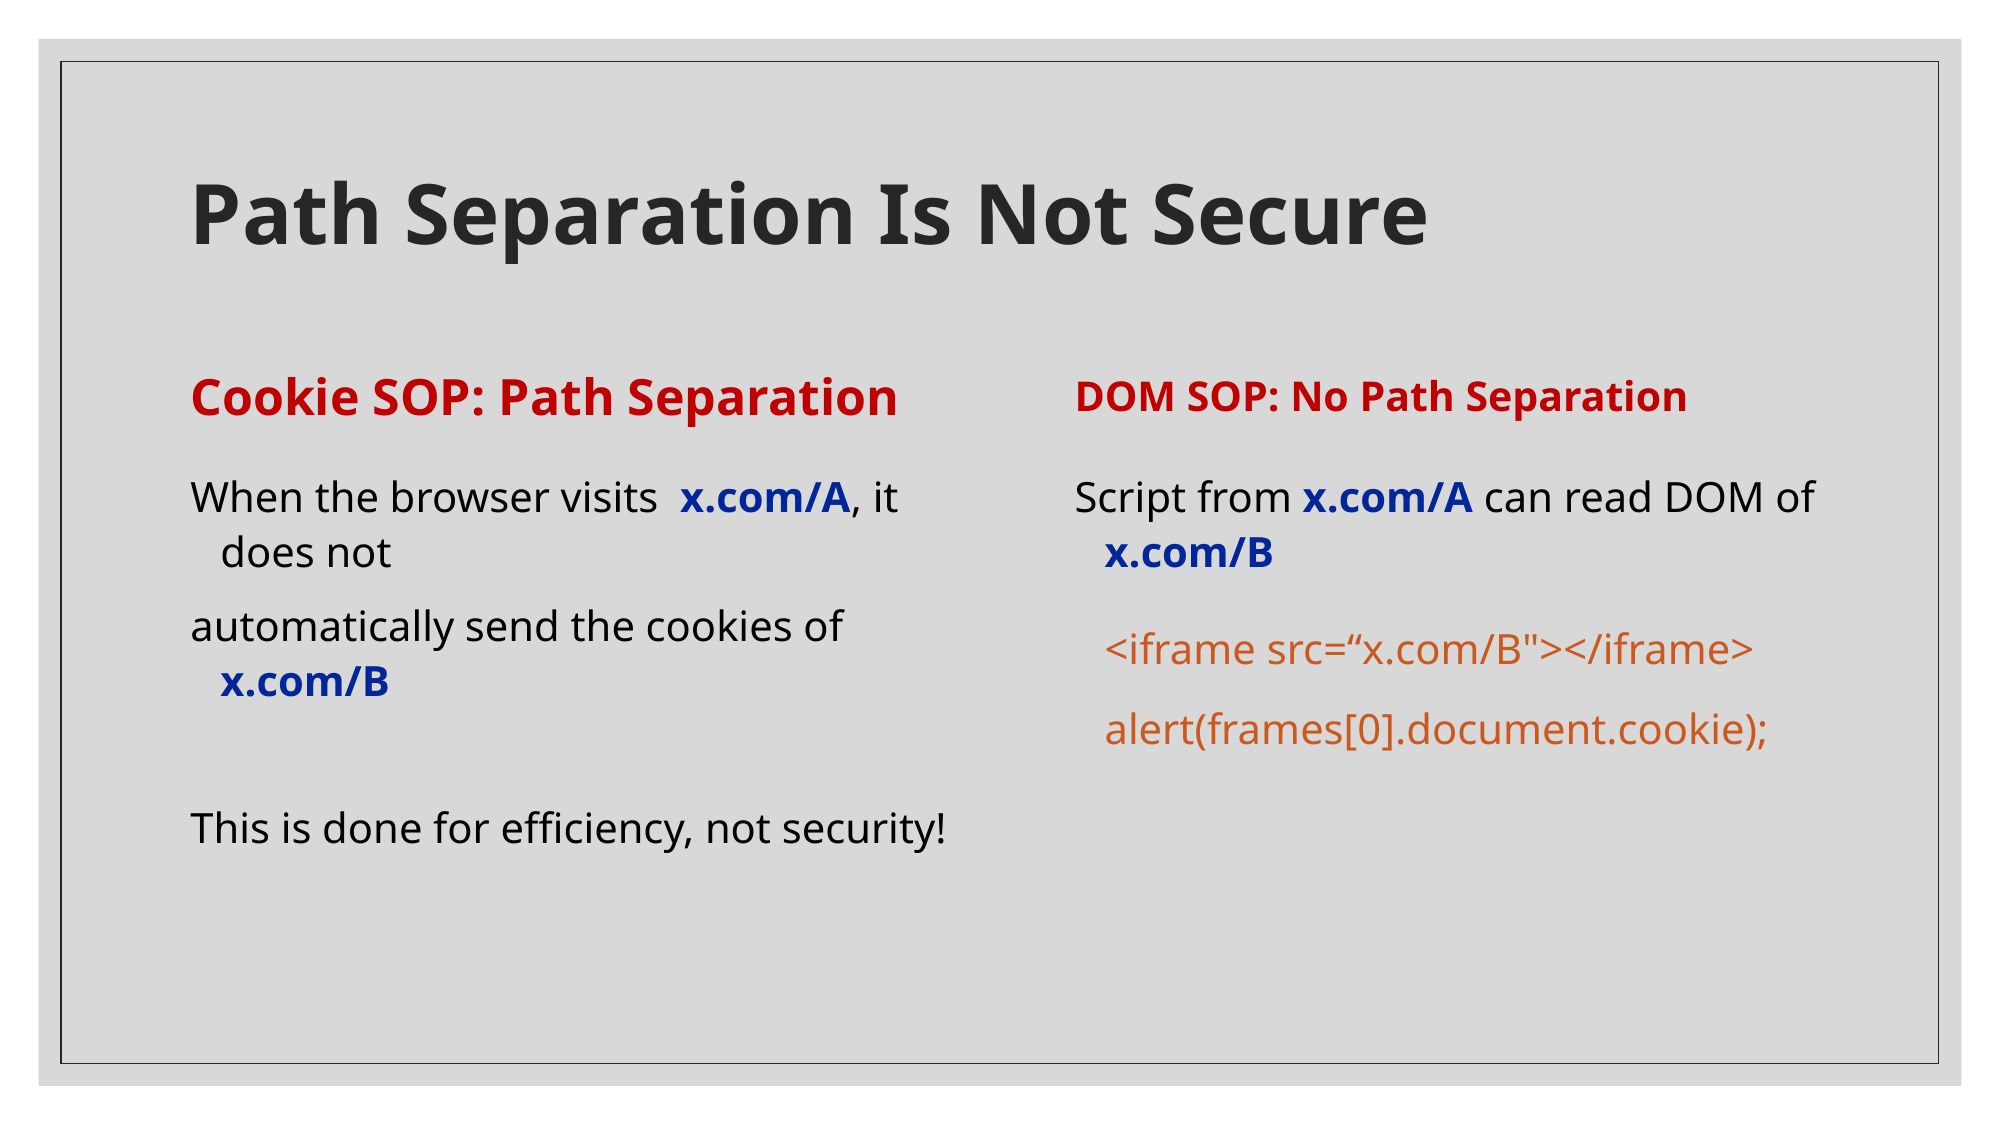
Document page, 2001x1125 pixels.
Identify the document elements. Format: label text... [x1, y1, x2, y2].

list Script from x.com/A can read DOM of x.com/B <iframe src=“x.com/B"></iframe> alert(frames[0].document.cookie); [1059, 458, 1950, 978]
title Path Separation Is Not Secure [174, 105, 1825, 331]
list When the browser visits x.com/A, it does not automatically send the cookies of x.com/B This is done for efficiency, not security! [175, 458, 1000, 978]
list Cookie SOP: Path Separation [175, 340, 941, 446]
list DOM SOP: No Path Separation [1059, 340, 1825, 446]
